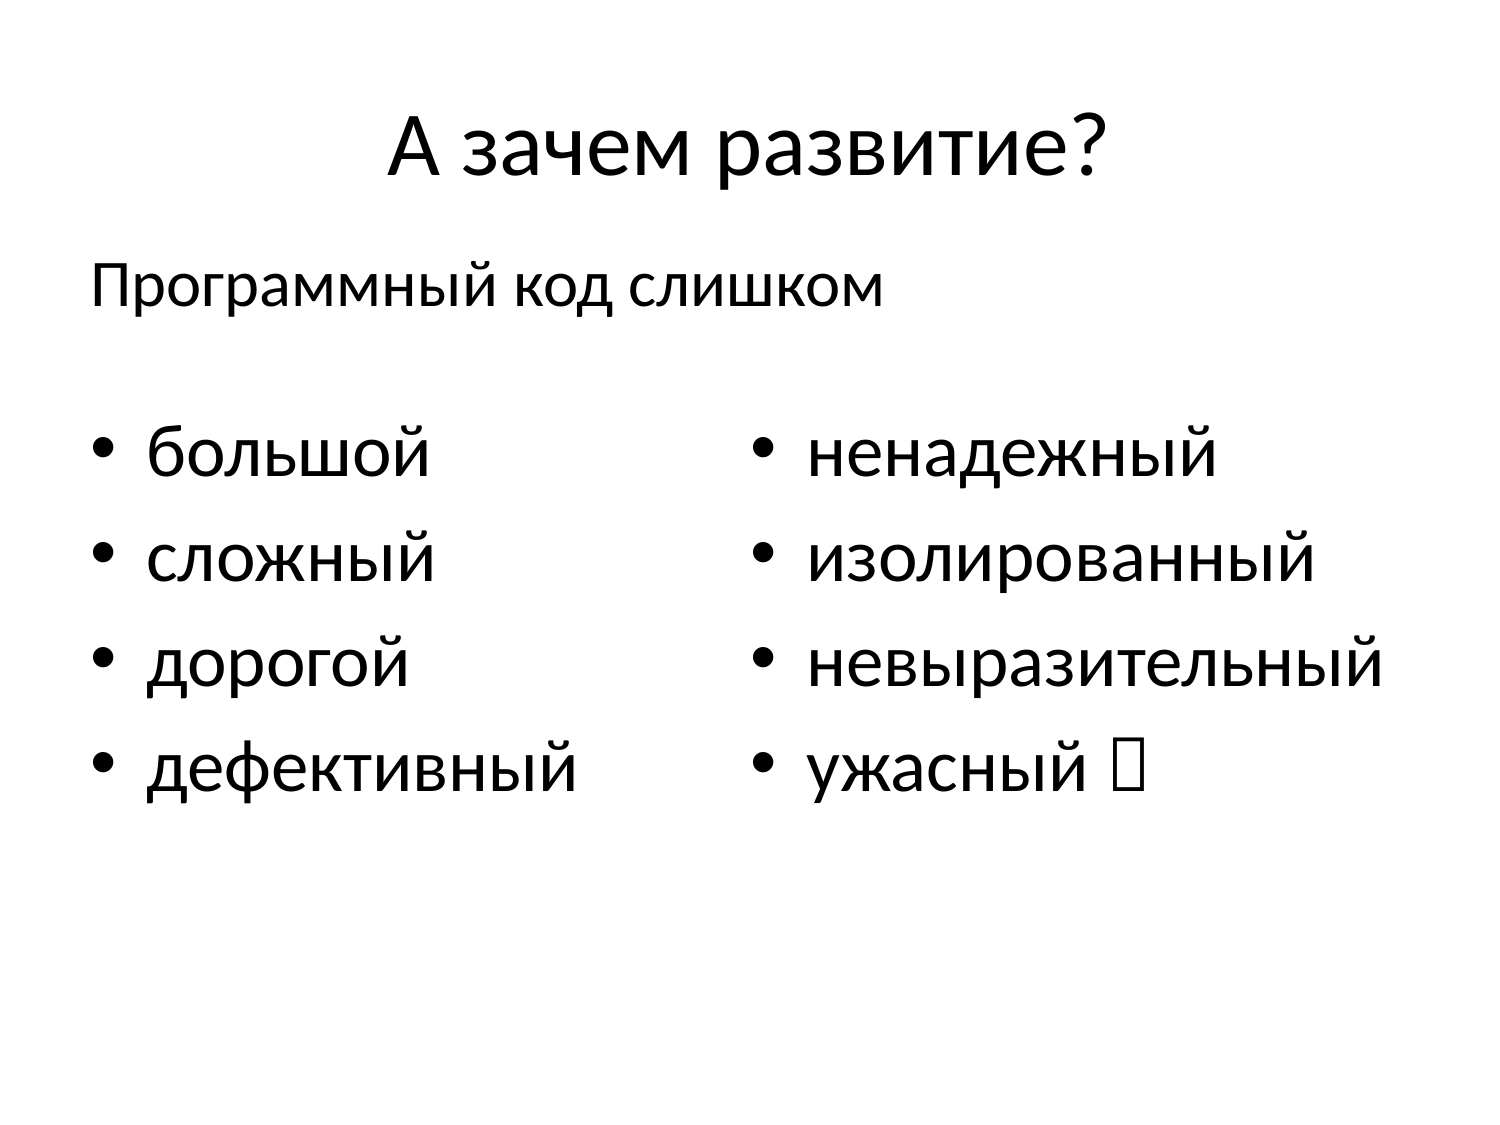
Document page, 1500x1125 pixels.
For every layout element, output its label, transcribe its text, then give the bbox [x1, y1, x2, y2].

title А зачем развитие? [75, 45, 1425, 232]
text_box Программный код слишком [74, 232, 1425, 371]
list большой сложный дорогой дефективный ненадежный изолированный невыразительный ужасный  [75, 393, 1425, 1005]
